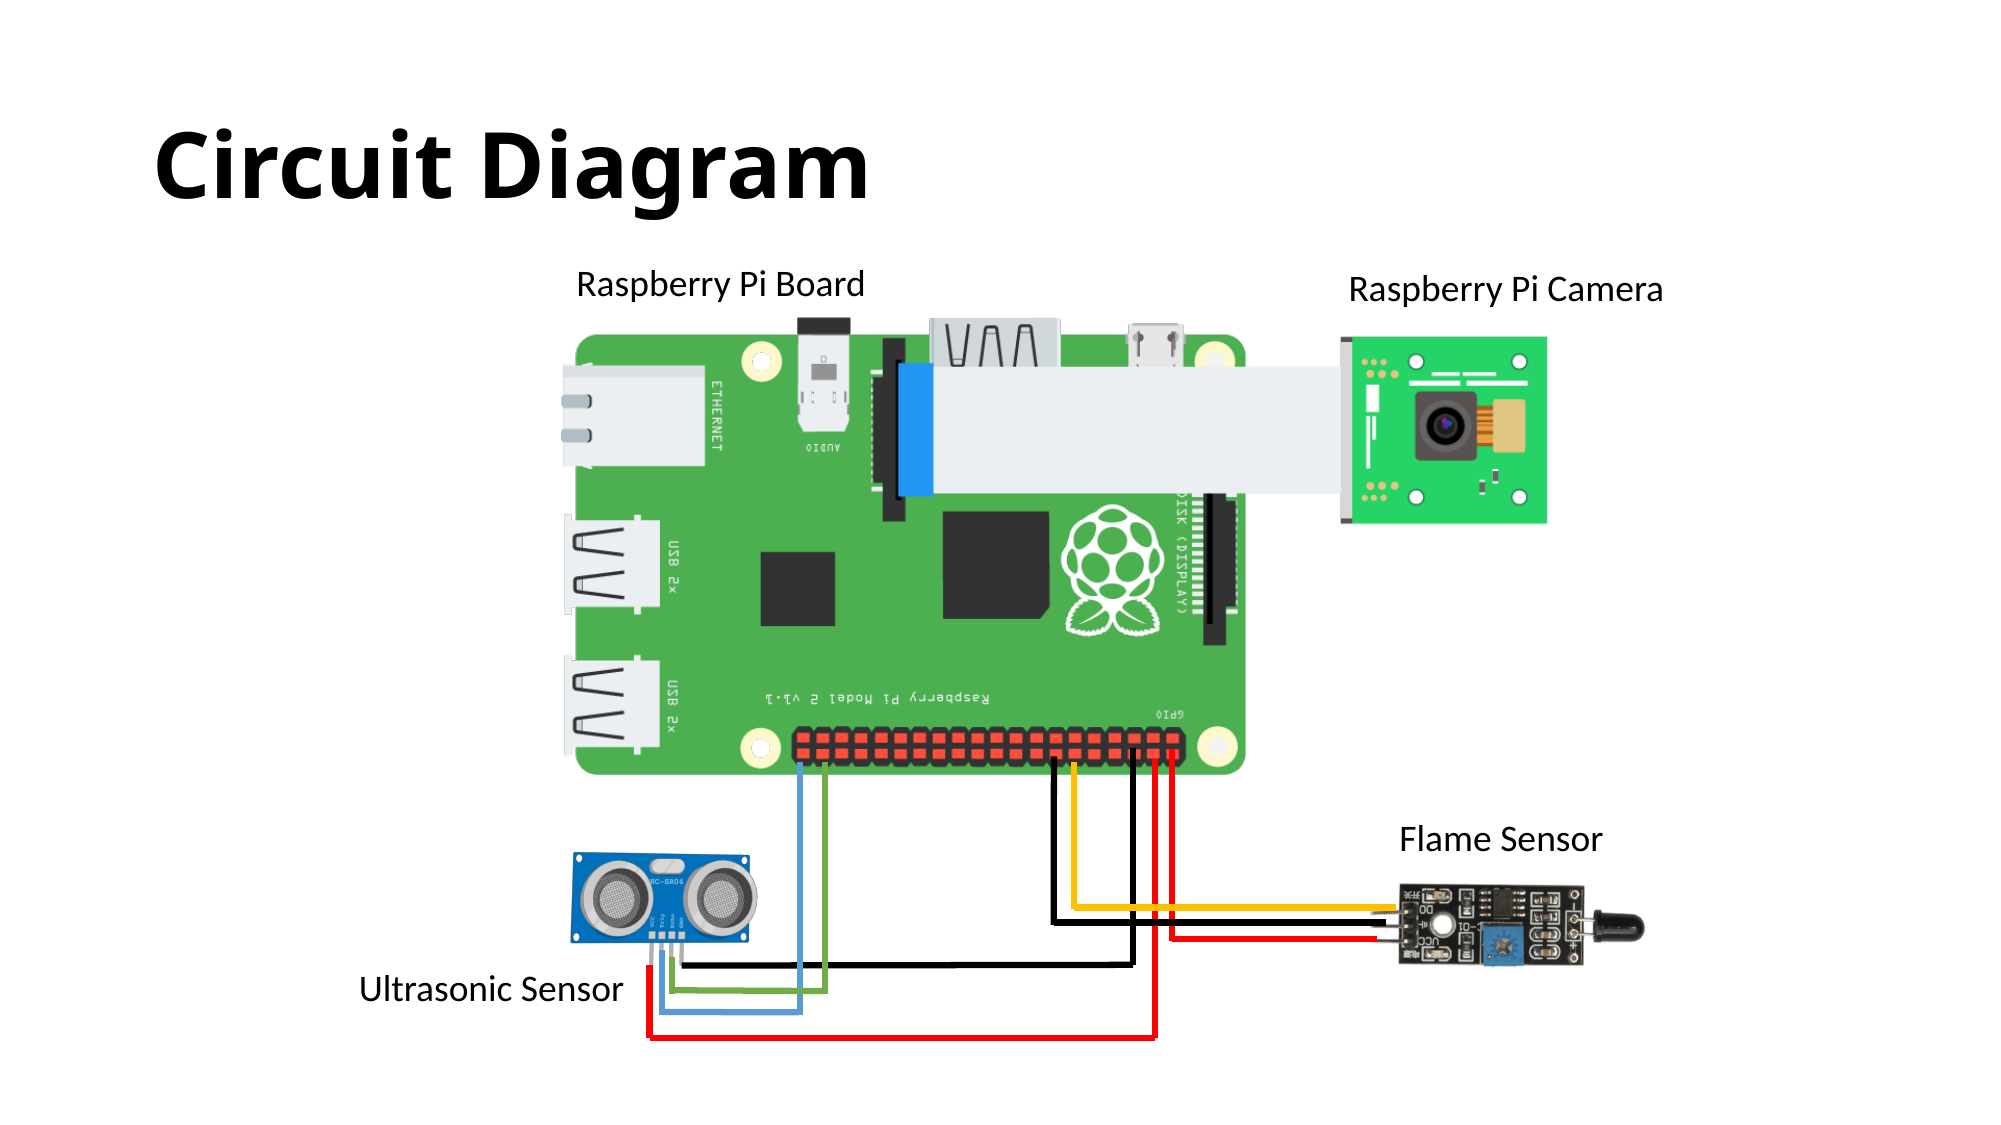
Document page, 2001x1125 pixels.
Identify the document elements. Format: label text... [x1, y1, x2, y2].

text_box Raspberry Pi Board [561, 252, 882, 312]
picture [1291, 759, 1723, 1047]
title Circuit Diagram [137, 59, 1863, 278]
picture [563, 837, 762, 976]
text_box Raspberry Pi Camera [1333, 256, 1680, 316]
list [559, 316, 1548, 775]
text_box Ultrasonic Sensor [344, 956, 640, 1017]
